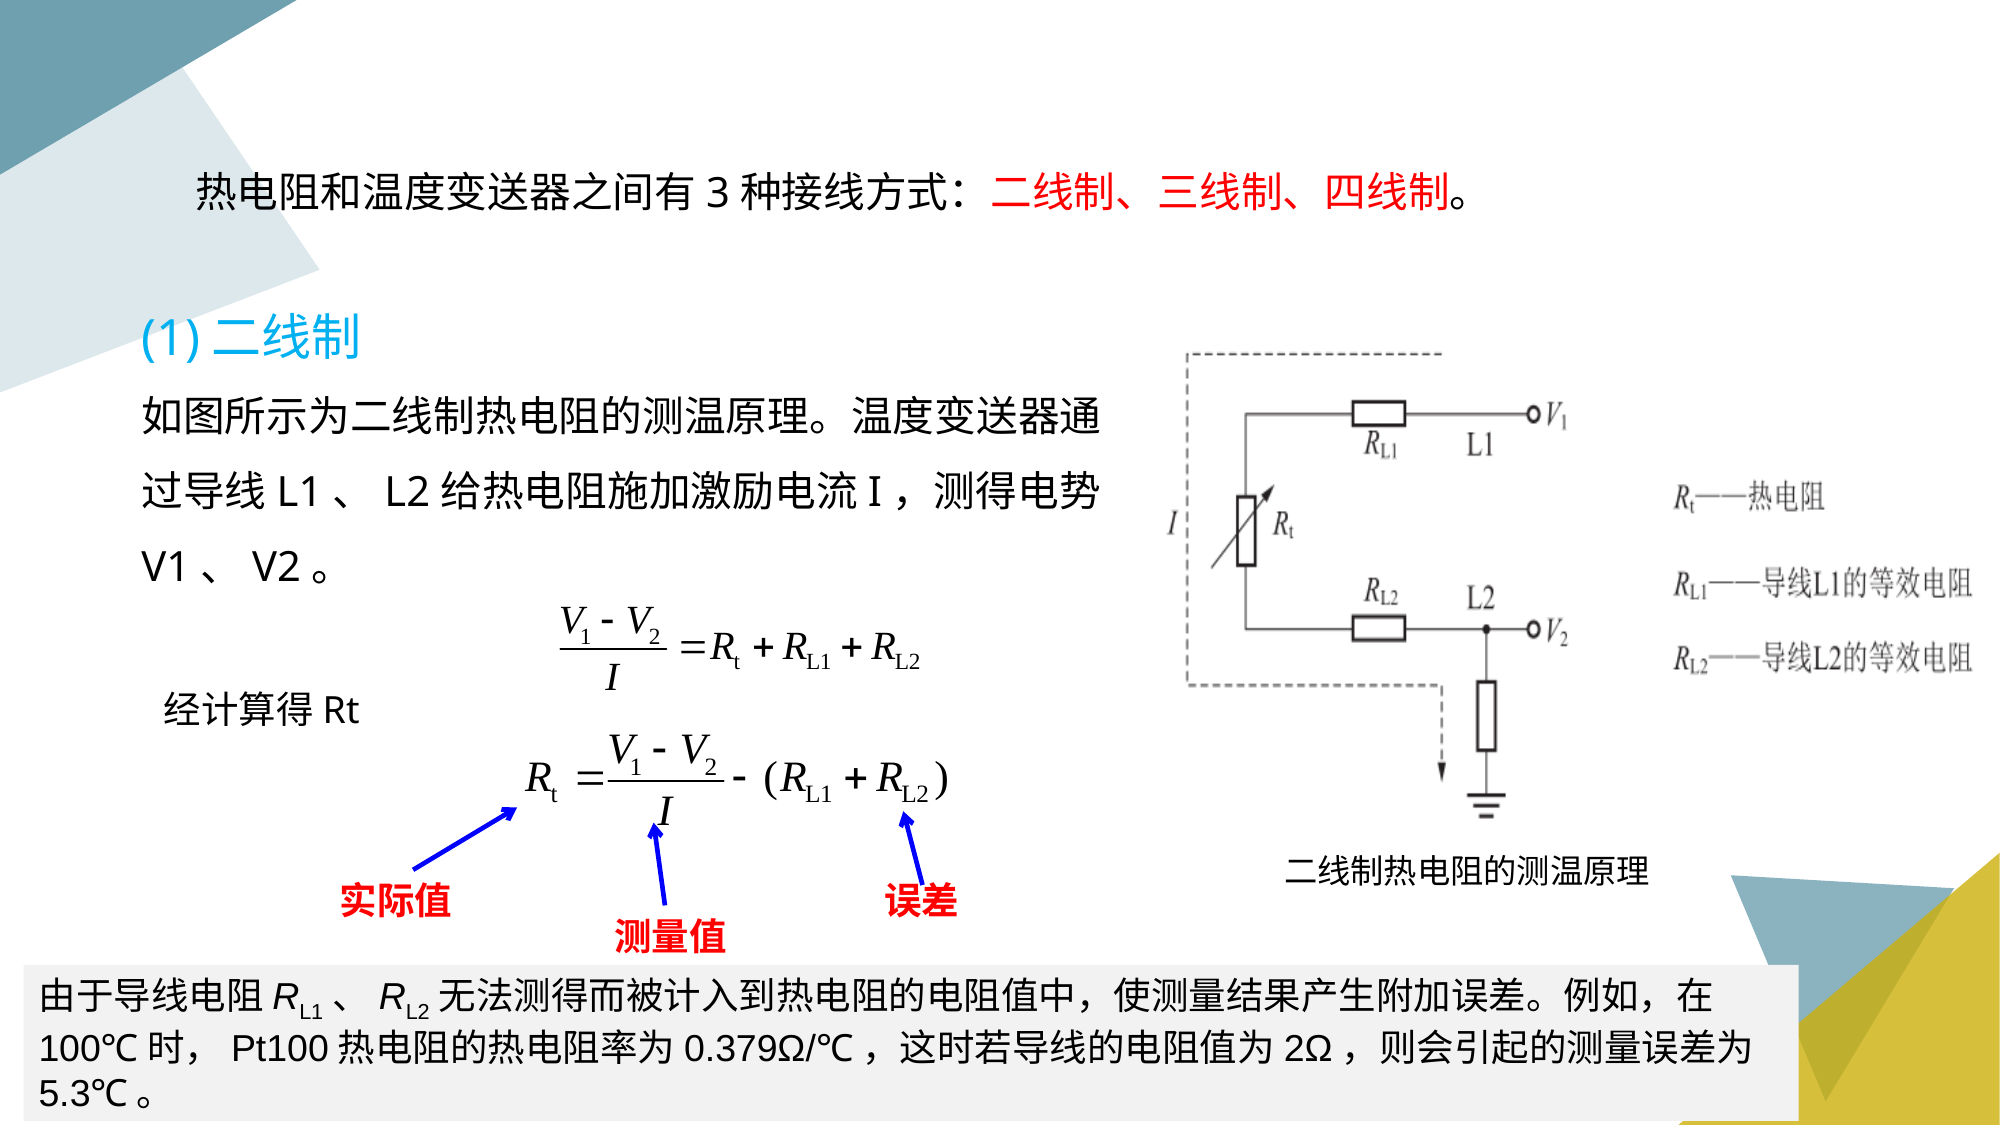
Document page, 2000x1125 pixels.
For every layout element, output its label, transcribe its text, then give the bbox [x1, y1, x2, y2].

text_box 实际值 [324, 869, 502, 930]
text_box (1)二线制 如图所示为二线制热电阻的测温原理。温度变送器通过导线L1、L2给热电阻施加激励电流I，测得电势V1、V2。 [126, 267, 1127, 598]
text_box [413, 807, 518, 870]
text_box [653, 822, 665, 906]
text_box 二线制热电阻的测温原理 [1269, 842, 1705, 897]
text_box 误差 [869, 869, 1046, 930]
picture [1126, 343, 1985, 835]
text_box 经计算得Rt [73, 667, 961, 739]
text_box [903, 811, 923, 885]
text_box 热电阻和温度变送器之间有3种接线方式：二线制、三线制、四线制。 [180, 133, 1559, 224]
text_box 测量值 [599, 905, 776, 966]
text_box 由于导线电阻RL1、RL2无法测得而被计入到热电阻的电阻值中，使测量结果产生附加误差。例如，在100℃时，Pt100热电阻的热电阻率为0.379Ω/℃，这时若导线的电阻值为2Ω，则会引起的测量误差为5.3℃。 [23, 964, 1799, 1121]
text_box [516, 722, 955, 835]
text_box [553, 595, 927, 700]
